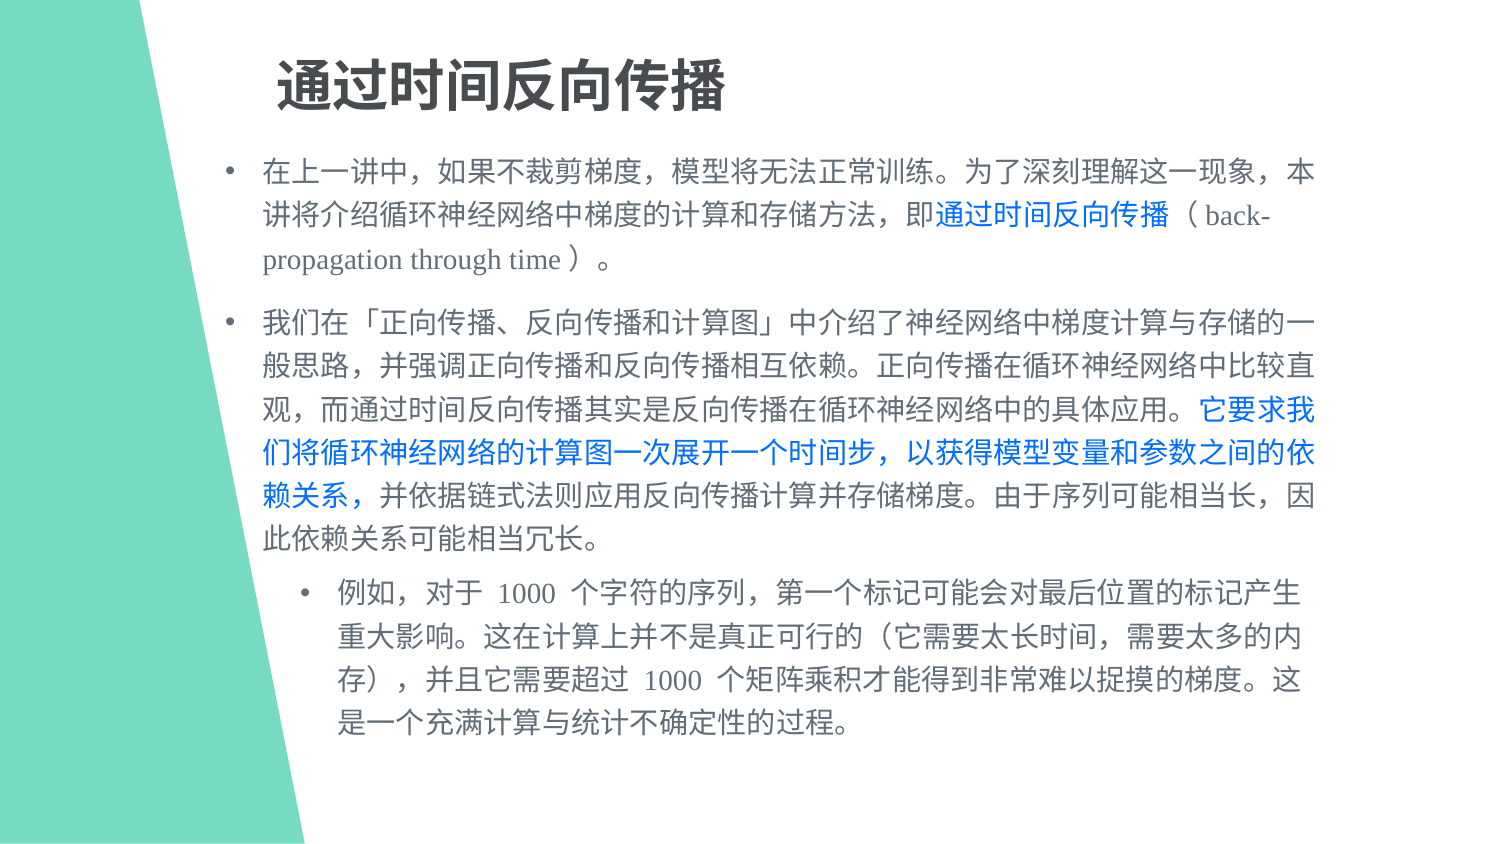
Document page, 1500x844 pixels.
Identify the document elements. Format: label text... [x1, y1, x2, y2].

text_box 通过时间反向传播 [261, 50, 1069, 123]
text_box 在上一讲中，如果不裁剪梯度，模型将无法正常训练。为了深刻理解这一现象，本讲将介绍循环神经网络中梯度的计算和存储方法，即通过时间反向传播（back-propagation through time）。 我们在「正向传播、反向传播和计算图」中介绍了神经网络中梯度计算与存储的一般思路，并强调正向传播和反向传播相互依赖。正向传播在循环神经网络中比较直观，而通过时间反向传播其实是反向传播在循环神经网络中的具体应用。它要求我们将循环神经网络的计算图一次展开一个时间步，以获得模型变量和参数之间的依赖关系，并依据链式法则应用反向传播计算并存储梯度。由于序列可能相当长，因此依赖关系可能相当冗长。 例如，对于 1000 个字符的序列，第一个标记可能会对最后位置的标记产生重大影响。这在计算上并不是真正可行的（它需要太长时间，需要太多的内存），并且它需要超过 1000 个矩阵乘积才能得到非常难以捉摸的梯度。这是一个充满计算与统计不确定性的过程。 [210, 137, 1339, 782]
text_box [0, 0, 305, 844]
